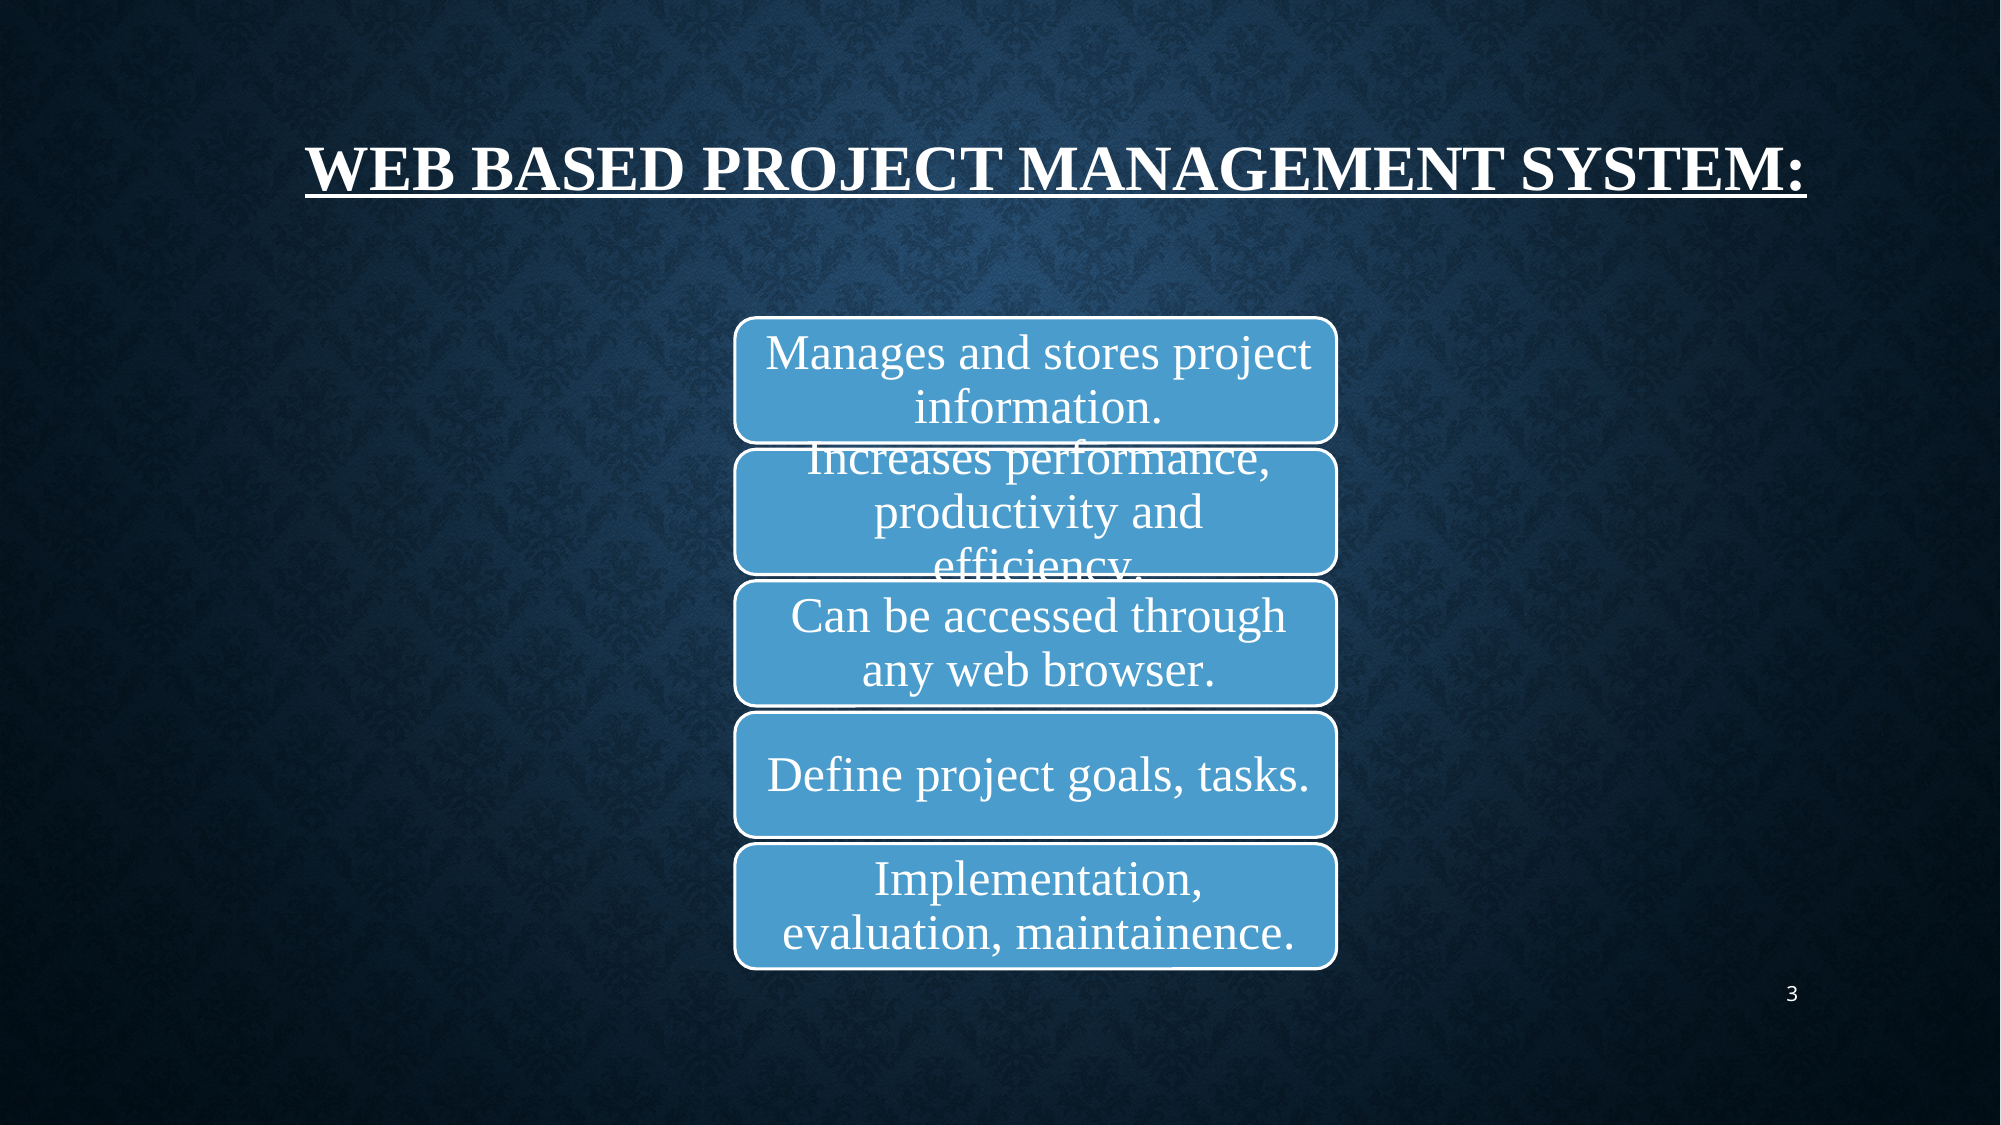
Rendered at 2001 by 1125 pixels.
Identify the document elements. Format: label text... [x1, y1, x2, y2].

title WEB BASED PROJECT MANAGEMENT SYSTEM: [149, 99, 1849, 318]
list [199, 317, 1873, 970]
slide_number 3 [1724, 985, 1814, 1025]
